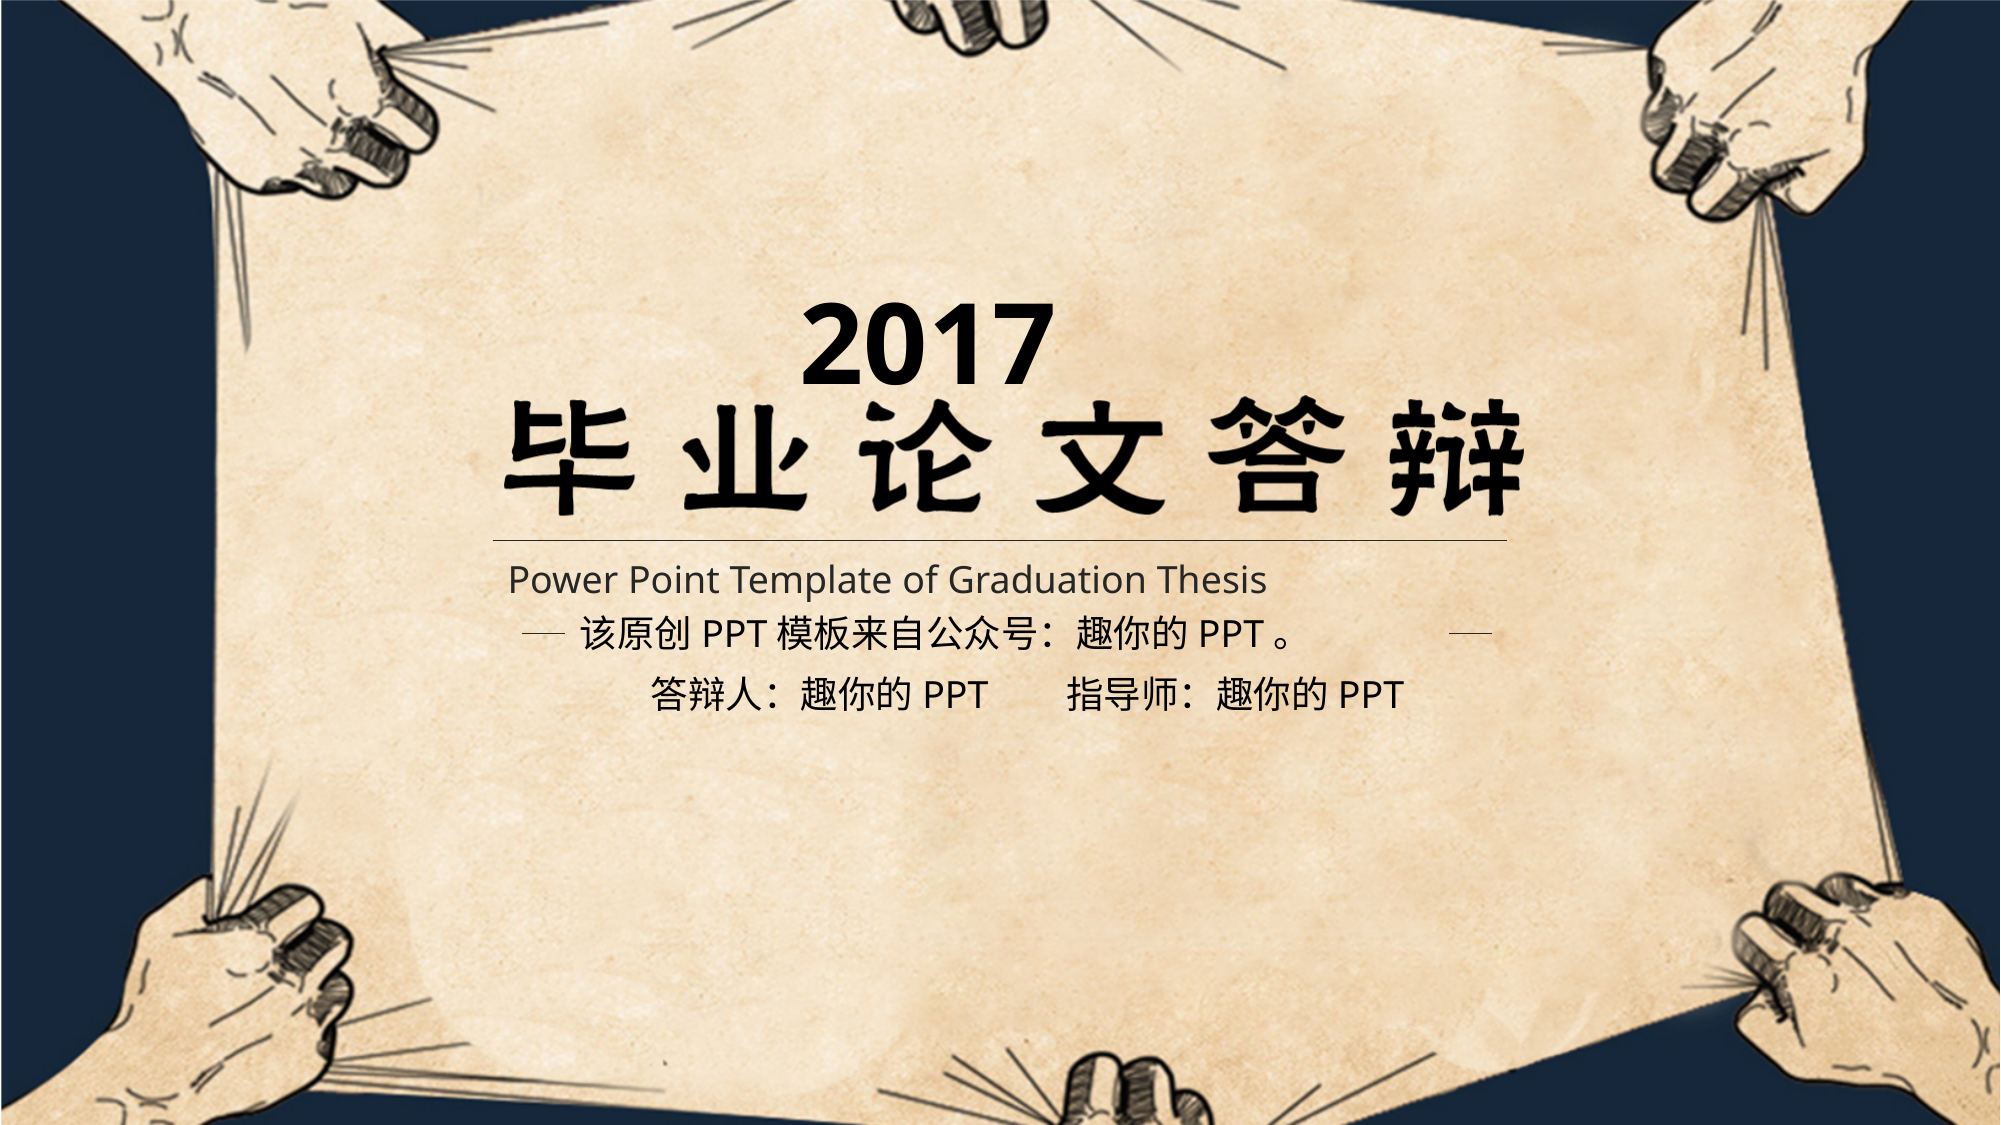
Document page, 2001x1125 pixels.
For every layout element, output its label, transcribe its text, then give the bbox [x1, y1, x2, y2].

text_box 2017 [784, 264, 1216, 327]
text_box 答辩人：趣你的PPT [633, 663, 1006, 769]
text_box 该原创PPT模板来自公众号：趣你的PPT。 [564, 644, 1435, 663]
text_box 指导师：趣你的PPT [1035, 663, 1435, 769]
picture [3, 1, 2000, 1125]
